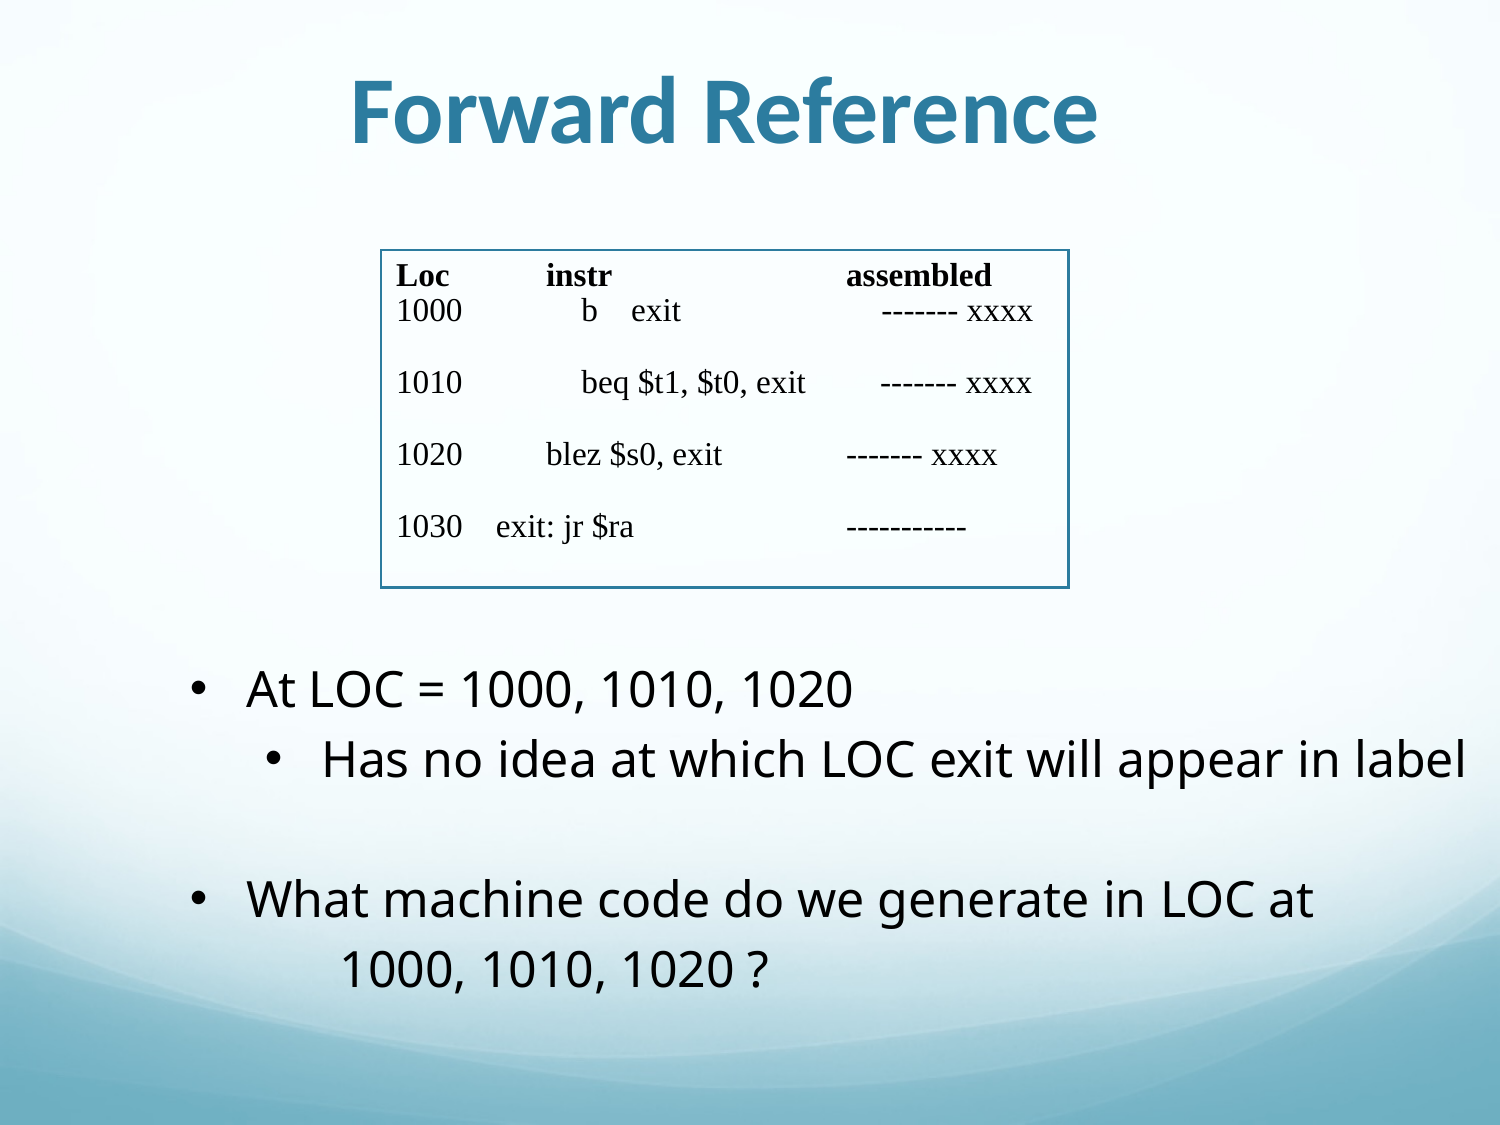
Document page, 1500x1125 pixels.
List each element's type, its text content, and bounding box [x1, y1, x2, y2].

text_box Forward Reference [24, 40, 1425, 169]
text_box At LOC = 1000, 1010, 1020 Has no idea at which LOC exit will appear in label What machine code do we generate in LOC at 1000, 1010, 1020 ? [174, 649, 1500, 950]
picture [0, 0, 1500, 1125]
text_box Loc instr assembled b exit ------- xxxx beq $t1, $t0, exit ------- xxxx 1020 blez $s0, exit ------- xxxx 1030 exit: jr $ra ----------- [381, 249, 1069, 588]
